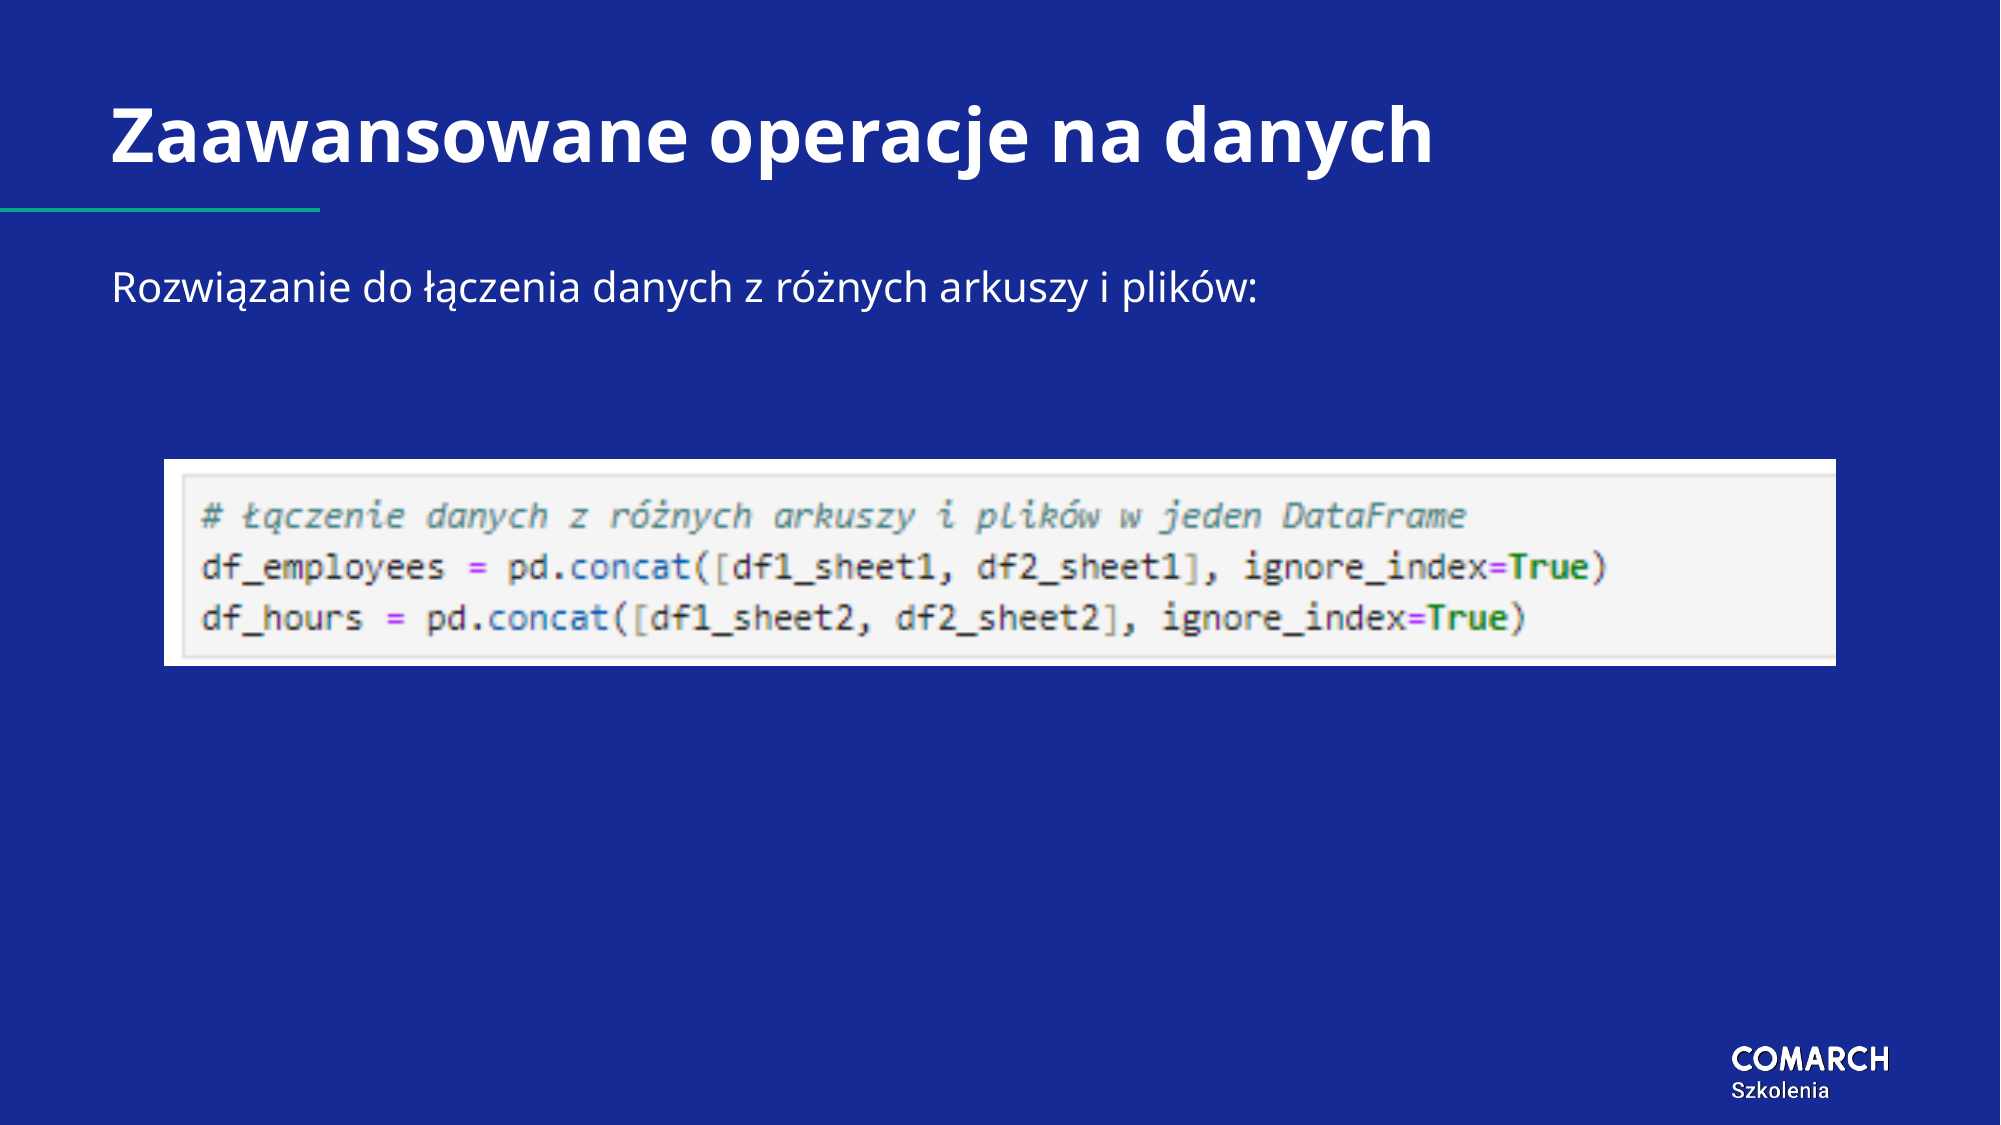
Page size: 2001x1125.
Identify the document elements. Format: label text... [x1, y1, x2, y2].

picture [1732, 1046, 1889, 1098]
title Zaawansowane operacje na danych [111, 0, 1889, 185]
picture [164, 459, 1836, 666]
list Rozwiązanie do łączenia danych z różnych arkuszy i plików: [111, 243, 1889, 1000]
